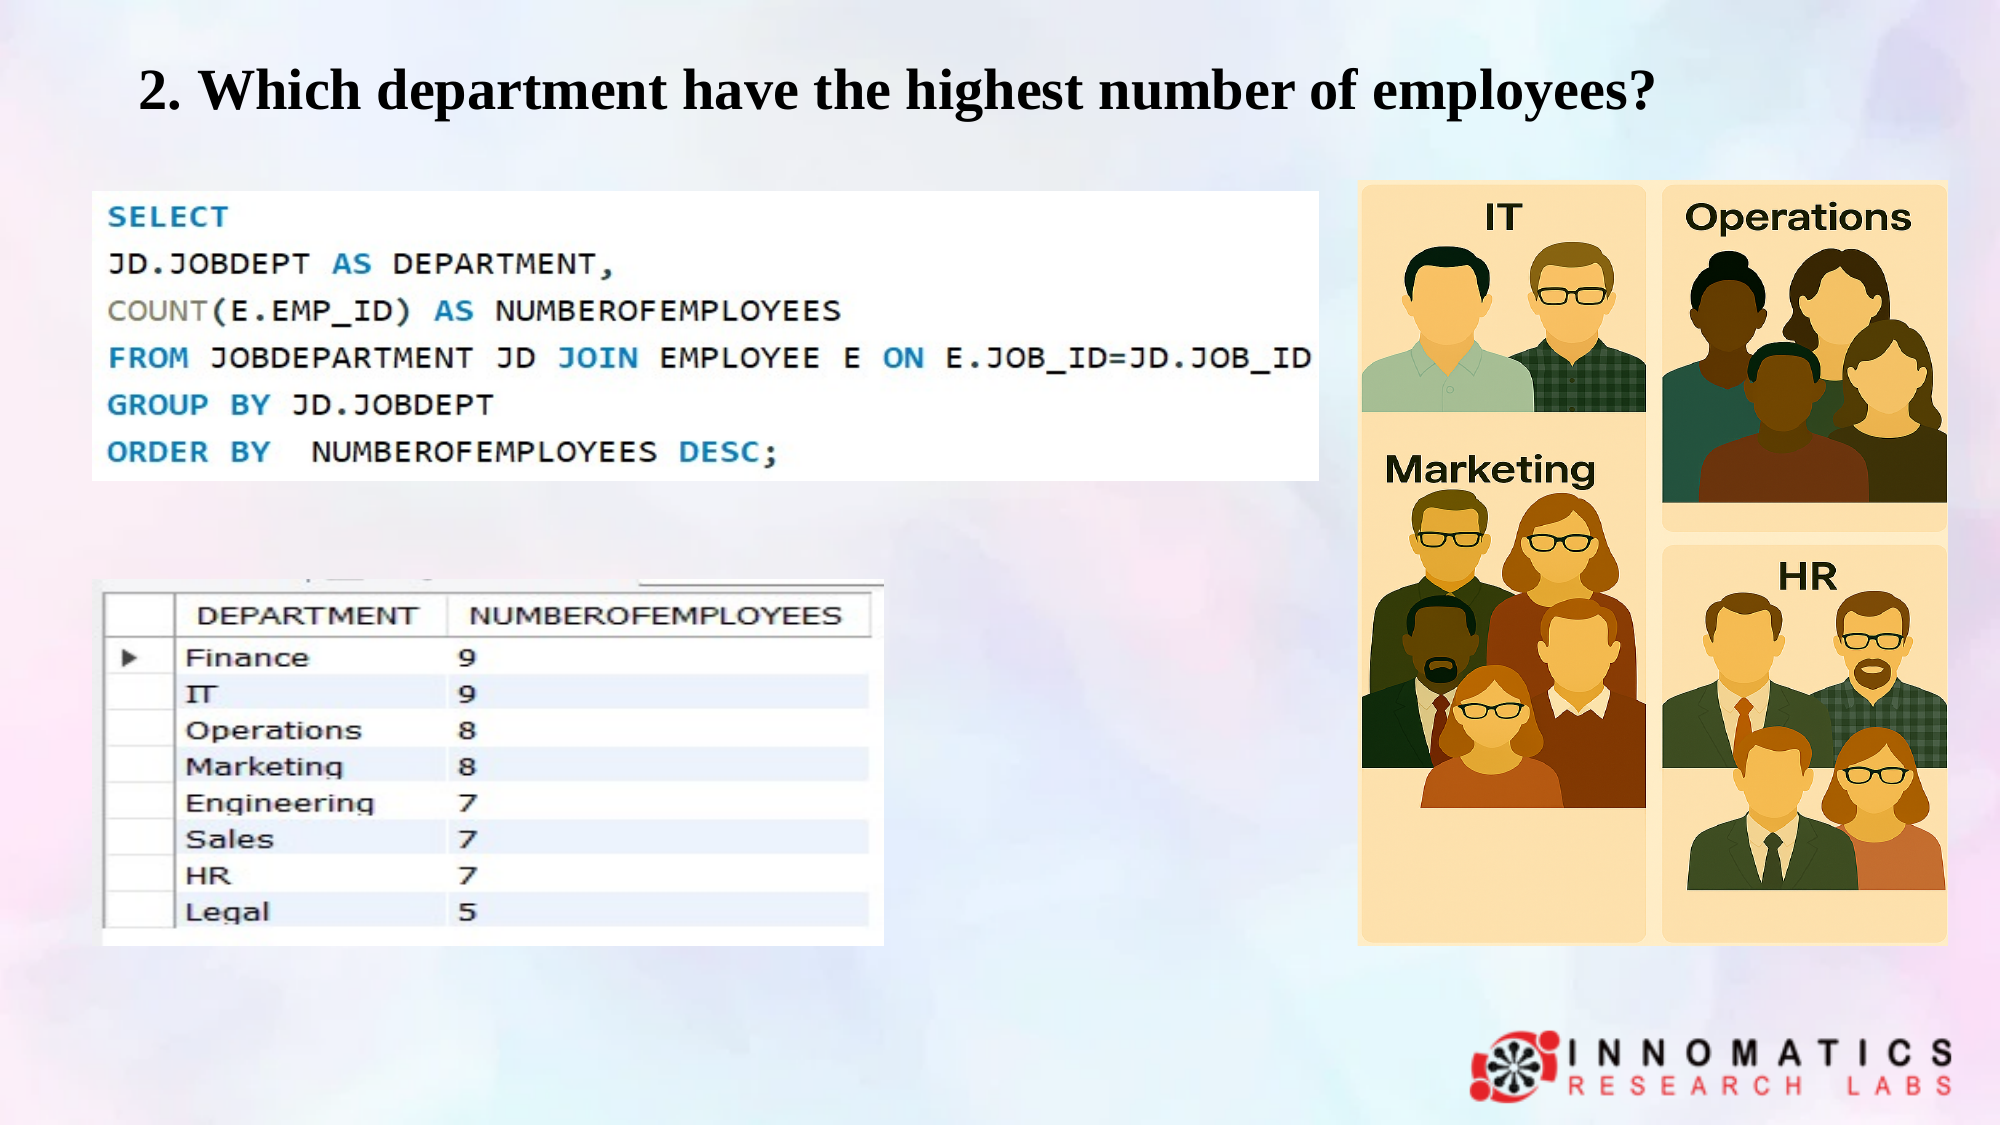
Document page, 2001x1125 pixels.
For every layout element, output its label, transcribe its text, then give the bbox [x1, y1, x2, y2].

picture [91, 191, 1319, 482]
picture [1357, 179, 1948, 947]
picture [91, 579, 885, 947]
picture [1445, 1014, 1975, 1125]
text_box [31, 153, 1239, 565]
text_box 2. Which department have the highest number of employees? [59, 43, 1723, 154]
